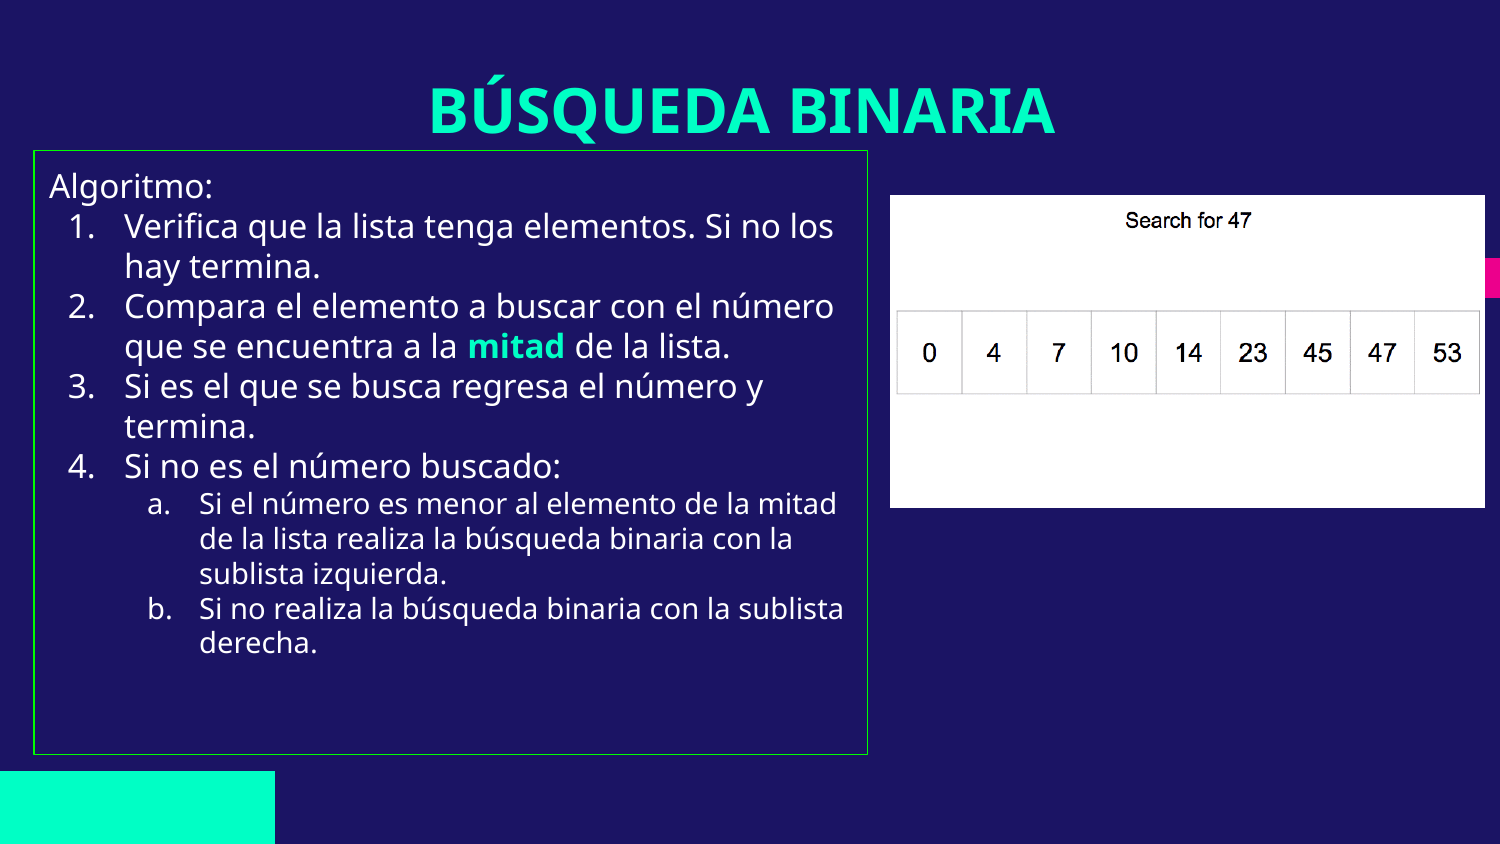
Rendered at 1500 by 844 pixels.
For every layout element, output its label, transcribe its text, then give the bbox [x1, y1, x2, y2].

subtitle Algoritmo: Verifica que la lista tenga elementos. Si no los hay termina. Compara el elemento a buscar con el número que se encuentra a la mitad de la lista. Si es el que se busca regresa el número y termina. Si no es el número buscado: Si el número es menor al elemento de la mitad de la lista realiza la búsqueda binaria con la sublista izquierda. Si no realiza la búsqueda binaria con la sublista derecha. [34, 150, 868, 755]
title BÚSQUEDA BINARIA [209, 56, 1291, 166]
picture [889, 195, 1486, 509]
